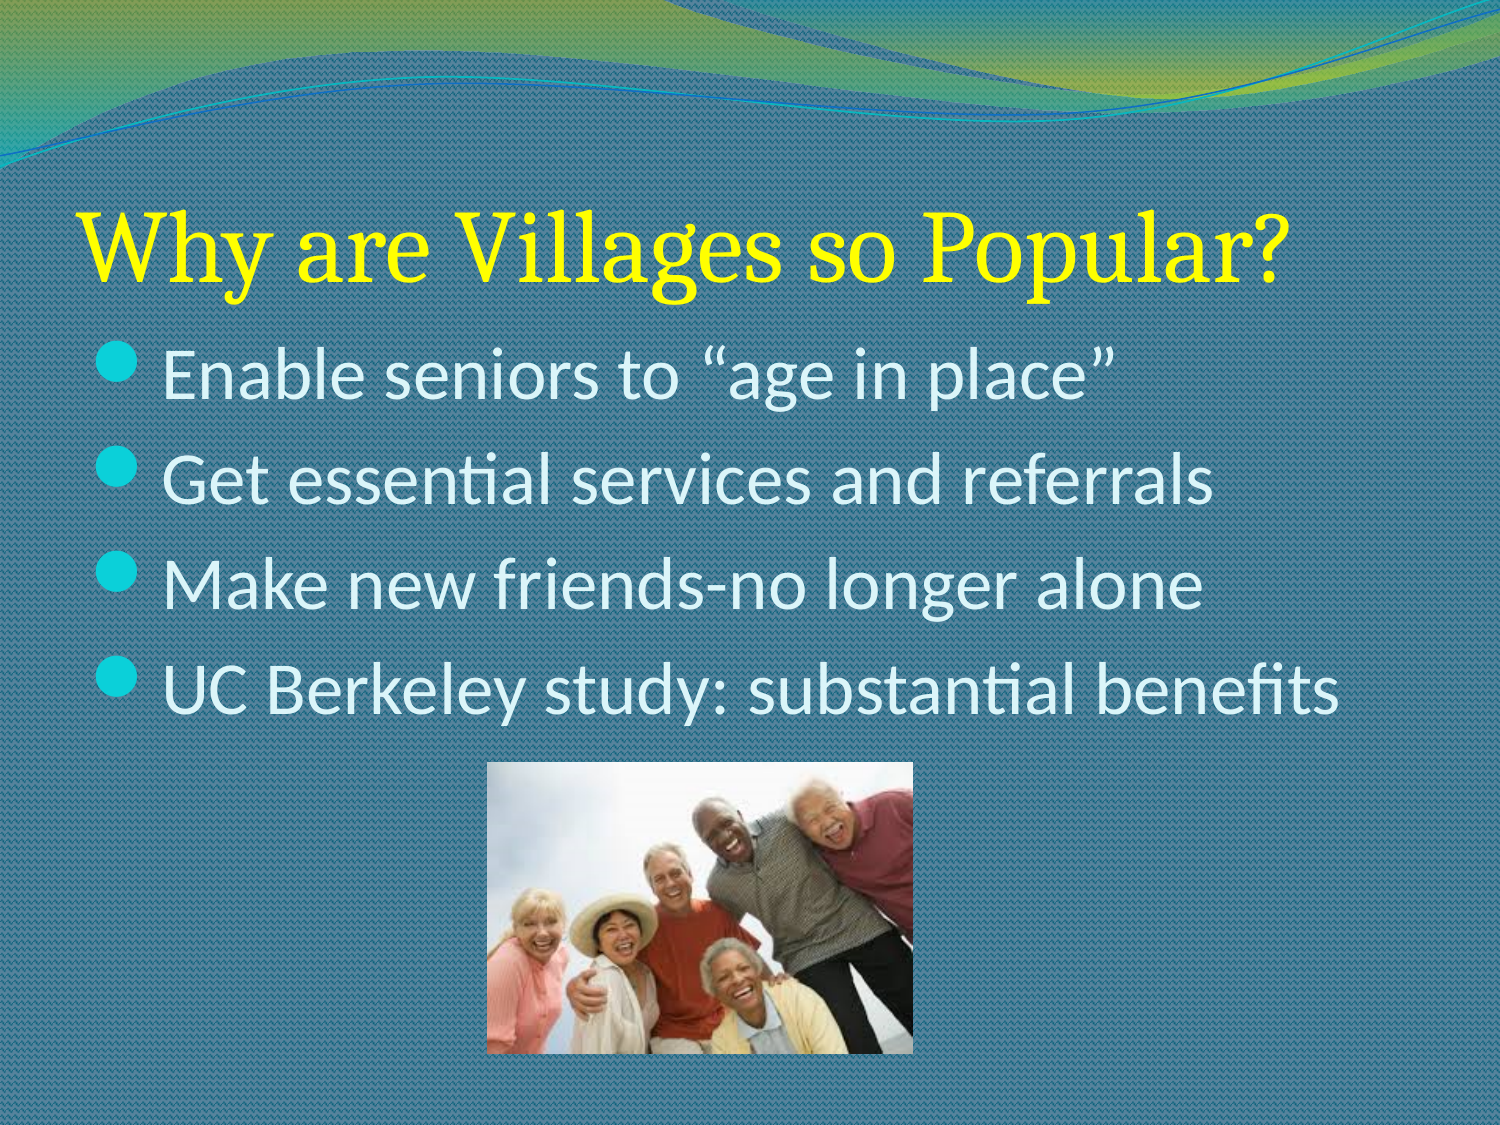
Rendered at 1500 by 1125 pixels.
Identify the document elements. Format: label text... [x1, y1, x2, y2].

picture [487, 762, 913, 1054]
title Why are Villages so Popular? [75, 115, 1425, 303]
list Enable seniors to “age in place” Get essential services and referrals Make new friends-no longer alone UC Berkeley study: substantial benefits [75, 317, 1425, 825]
